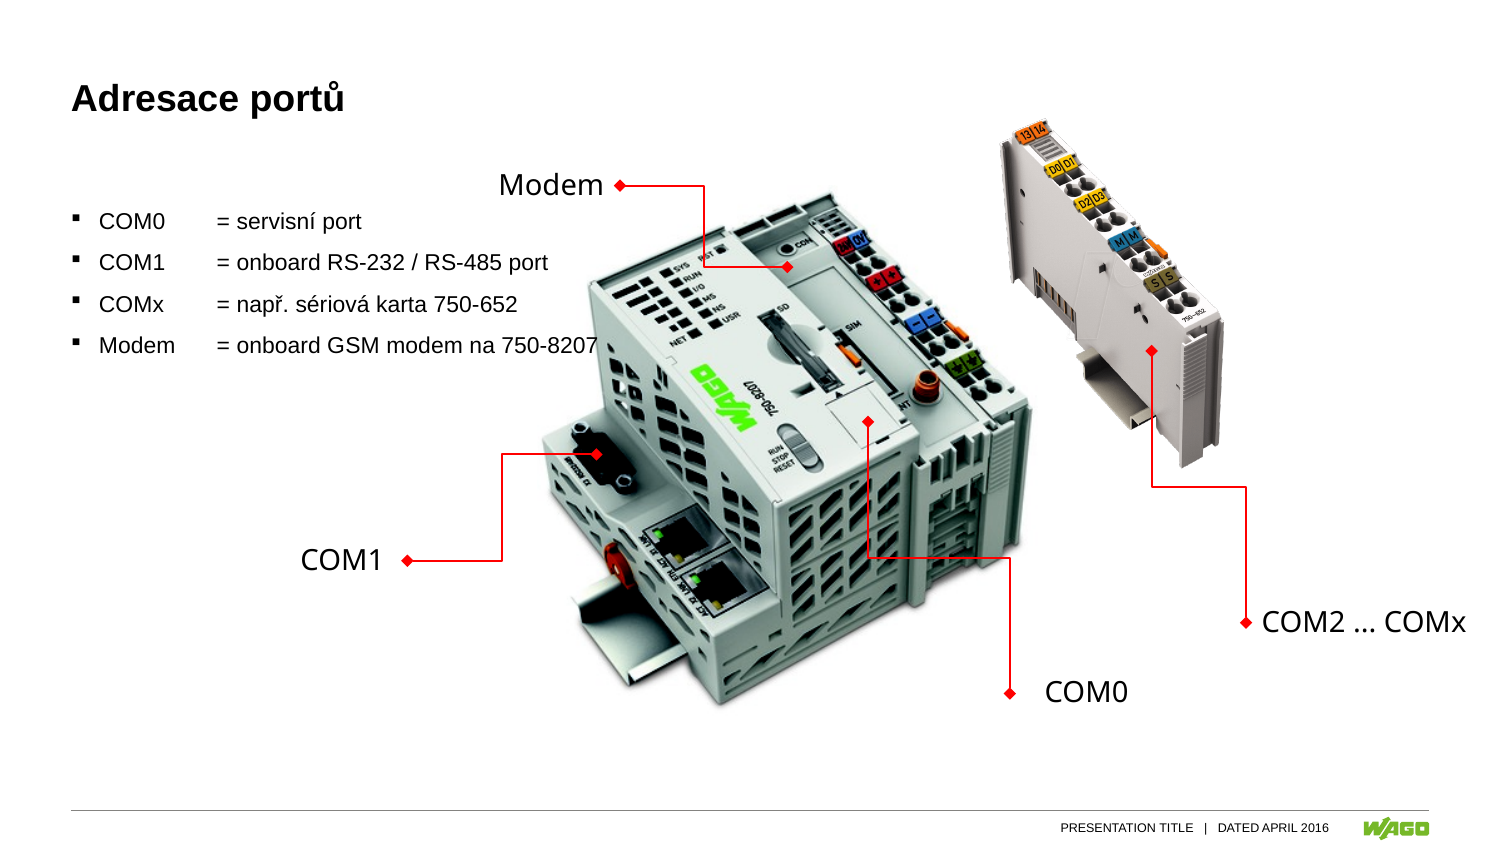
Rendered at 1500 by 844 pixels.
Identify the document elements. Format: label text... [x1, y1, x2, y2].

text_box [1062, 439, 1335, 535]
footer PRESENTATION TITLE | Dated April 2016 [383, 811, 1329, 844]
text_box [802, 486, 1076, 629]
title Adresace portů [70, 73, 1081, 209]
text_box COM0 [1081, 669, 1152, 718]
text_box COM2 ... COMx [1257, 598, 1471, 647]
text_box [407, 454, 597, 561]
list COM0 = servisní port COM1 = onboard RS-232 / RS-485 port COMx = např. sériová karta 750-652 Modem = onboard GSM modem na 750-8207 [70, 209, 1081, 789]
text_box Modem [486, 161, 617, 209]
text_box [619, 185, 788, 268]
picture [537, 108, 1236, 721]
